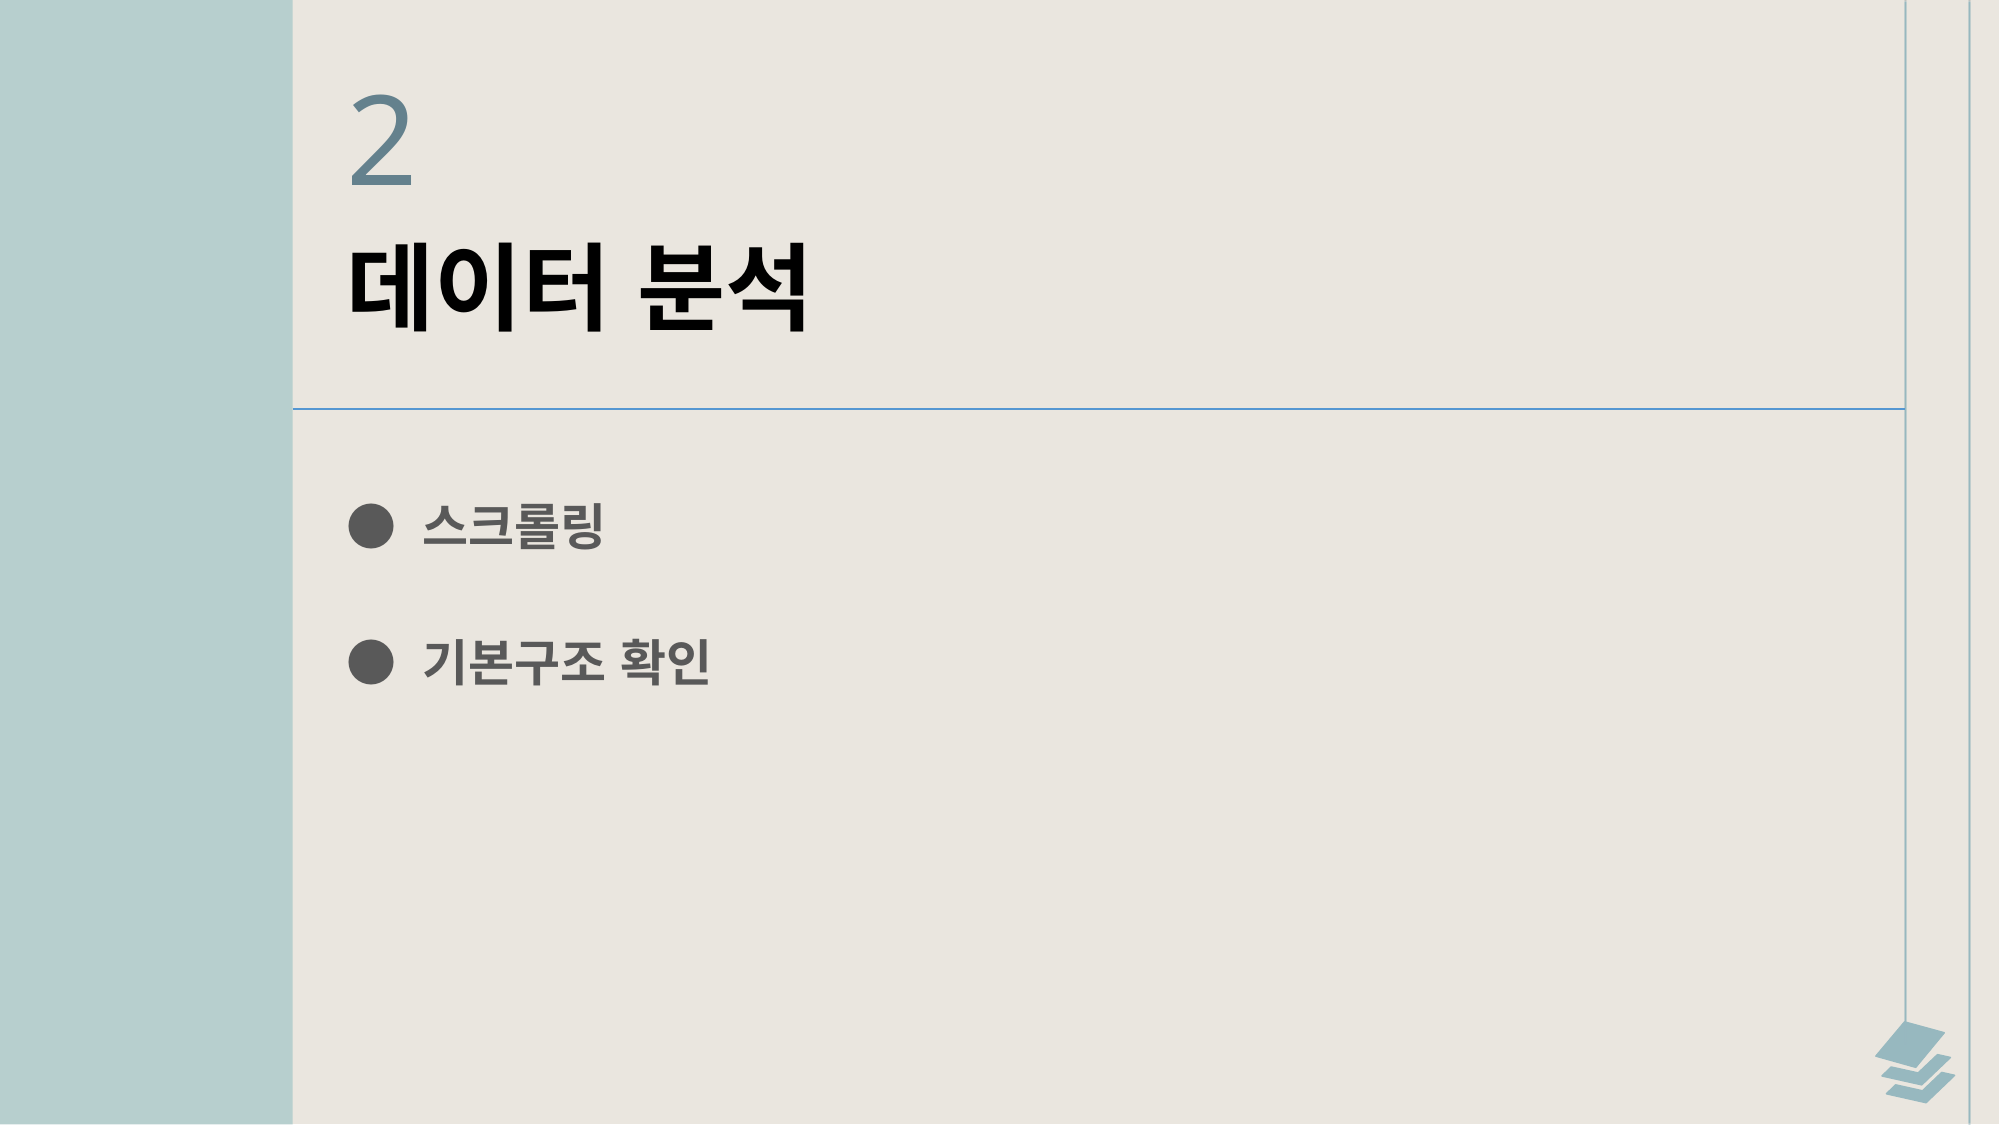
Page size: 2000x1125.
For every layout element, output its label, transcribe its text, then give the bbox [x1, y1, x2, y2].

text_box 데이터 분석 [331, 219, 880, 350]
text_box ● 기본구조 확인 [331, 623, 953, 699]
picture [1966, 0, 1971, 1125]
picture [1902, 0, 1907, 1045]
text_box 2 [331, 53, 442, 218]
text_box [1875, 1021, 1956, 1104]
text_box [0, 0, 293, 1125]
text_box ● 스크롤링 [331, 488, 846, 564]
